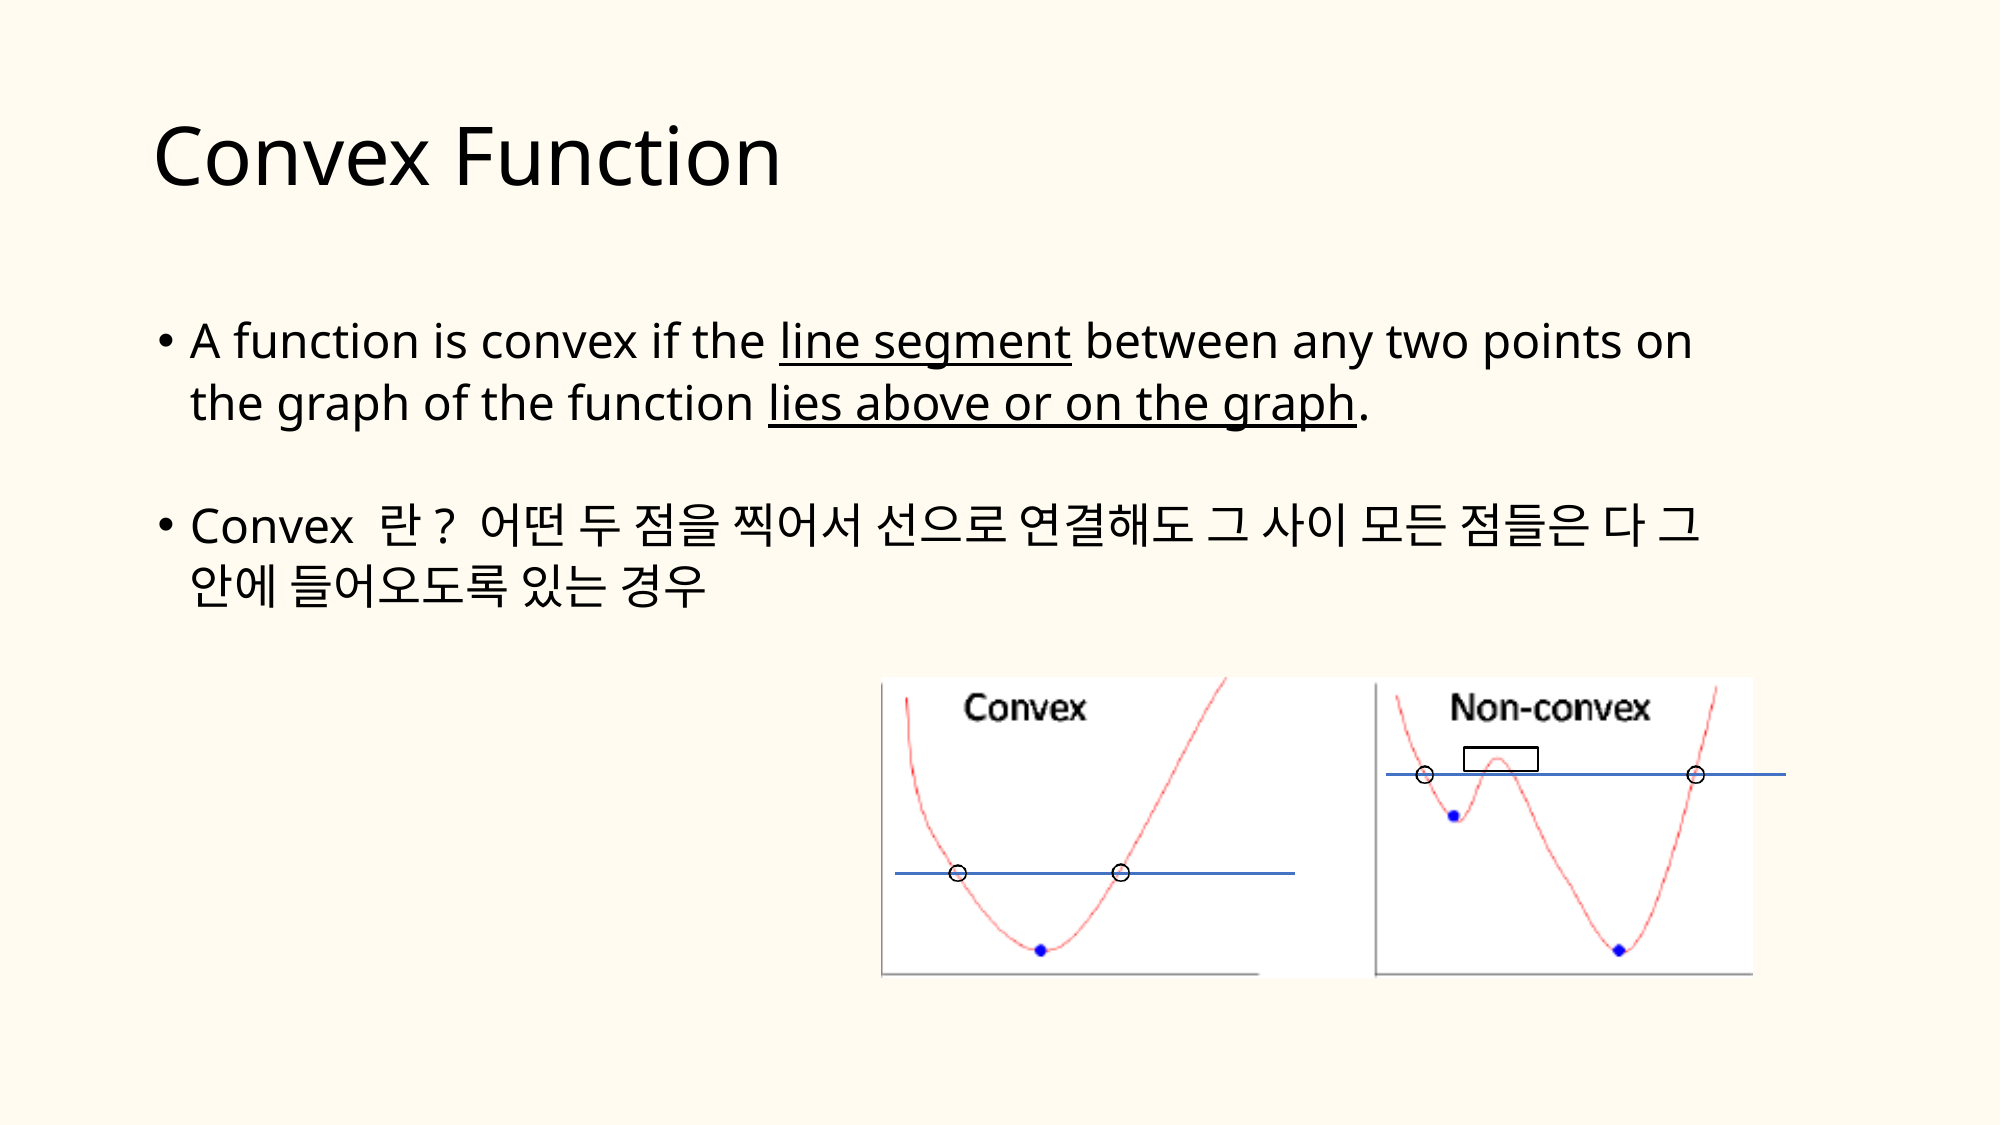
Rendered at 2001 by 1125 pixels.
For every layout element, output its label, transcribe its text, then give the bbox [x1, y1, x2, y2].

title Convex Function [150, 102, 790, 293]
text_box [881, 677, 1786, 979]
text_box A function is convex if the line segment between any two points on the graph of the function lies above or on the graph. Convex 란? 어떤 두 점을 찍어서 선으로 연결해도 그 사이 모든 점들은 다 그 안에 들어오도록 있는 경우 [150, 296, 1783, 615]
